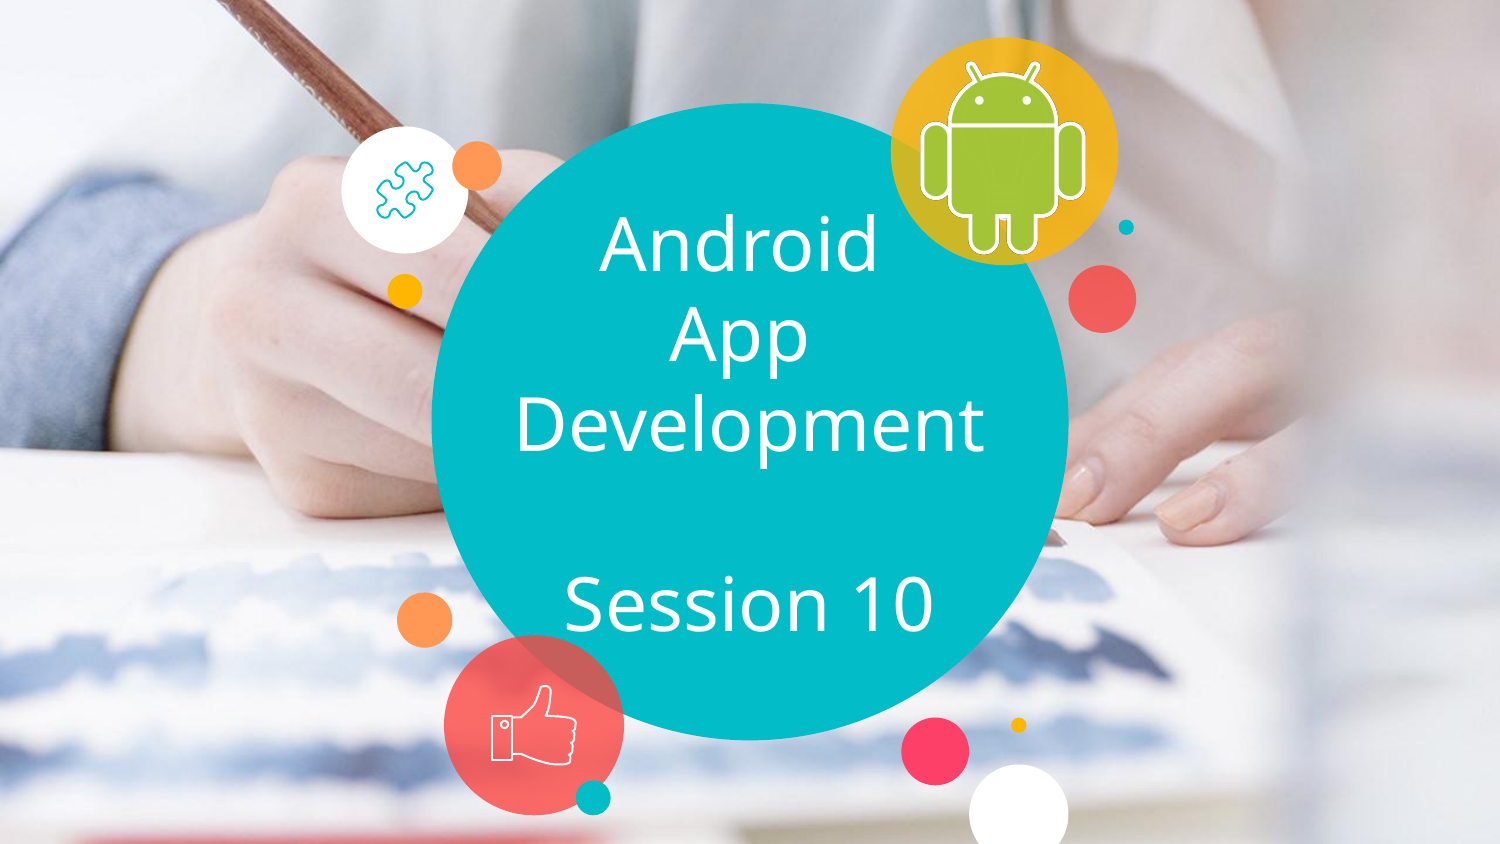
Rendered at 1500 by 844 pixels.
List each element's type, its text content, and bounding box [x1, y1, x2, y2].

title Android App Development Session 10 [452, 157, 1048, 686]
picture [0, 0, 1500, 844]
